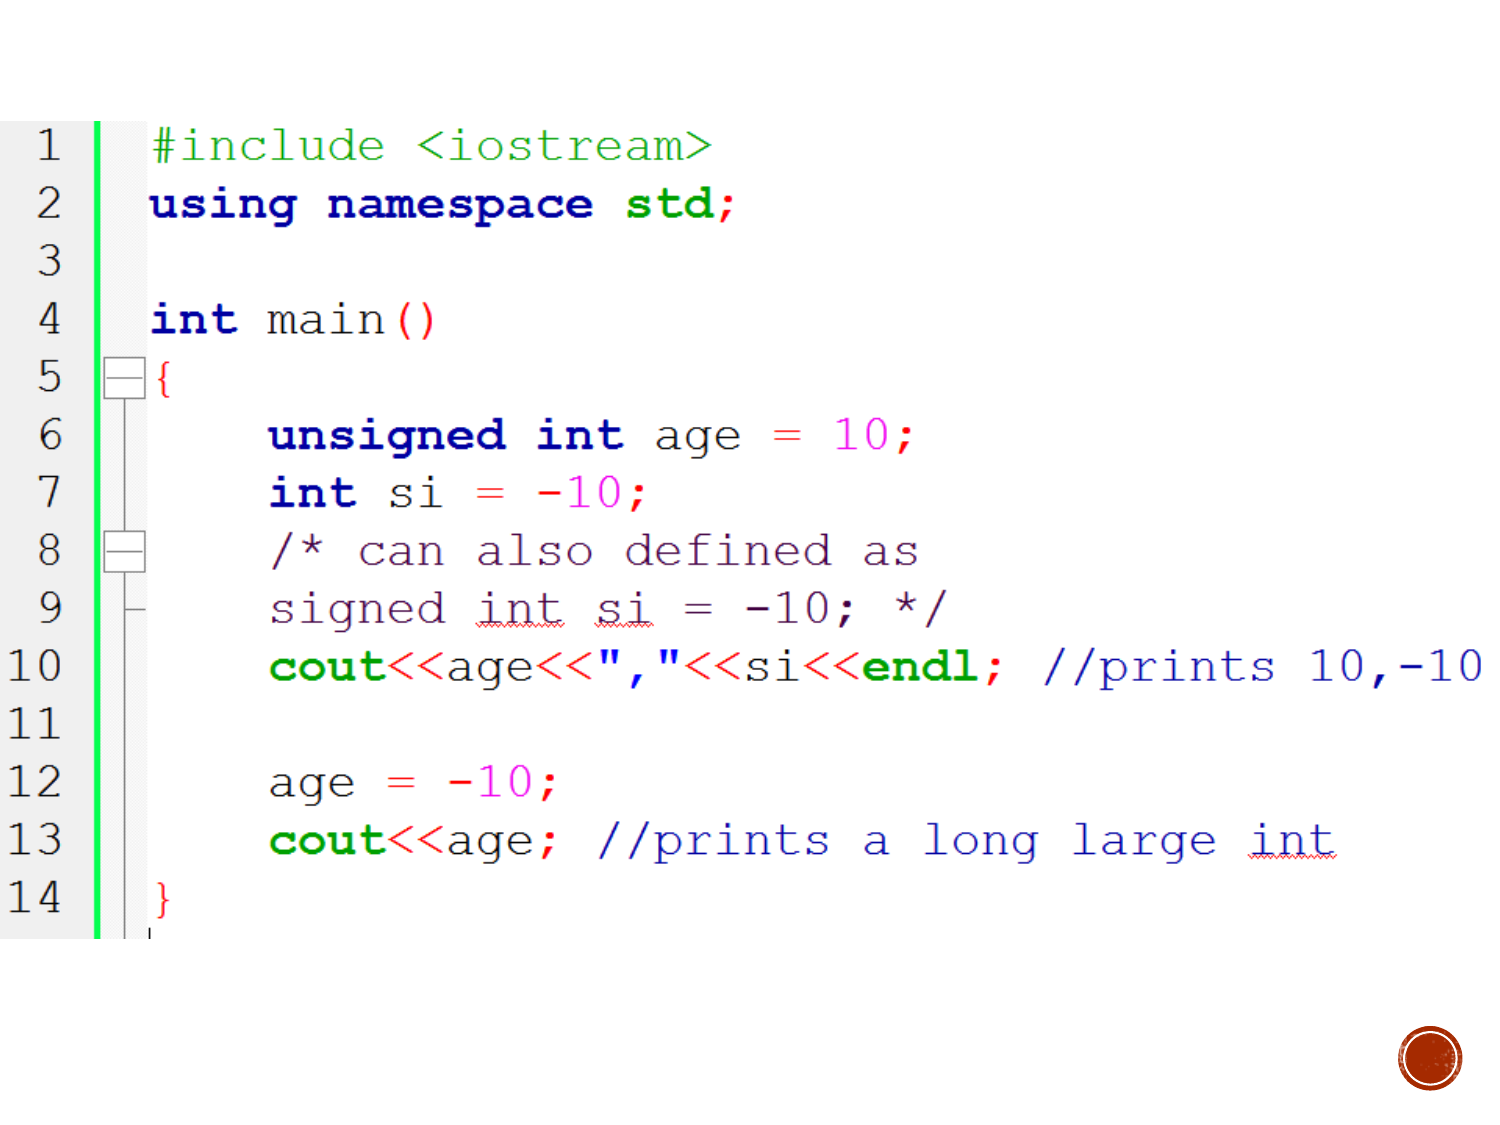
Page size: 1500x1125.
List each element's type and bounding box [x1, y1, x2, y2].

picture [0, 121, 1500, 938]
